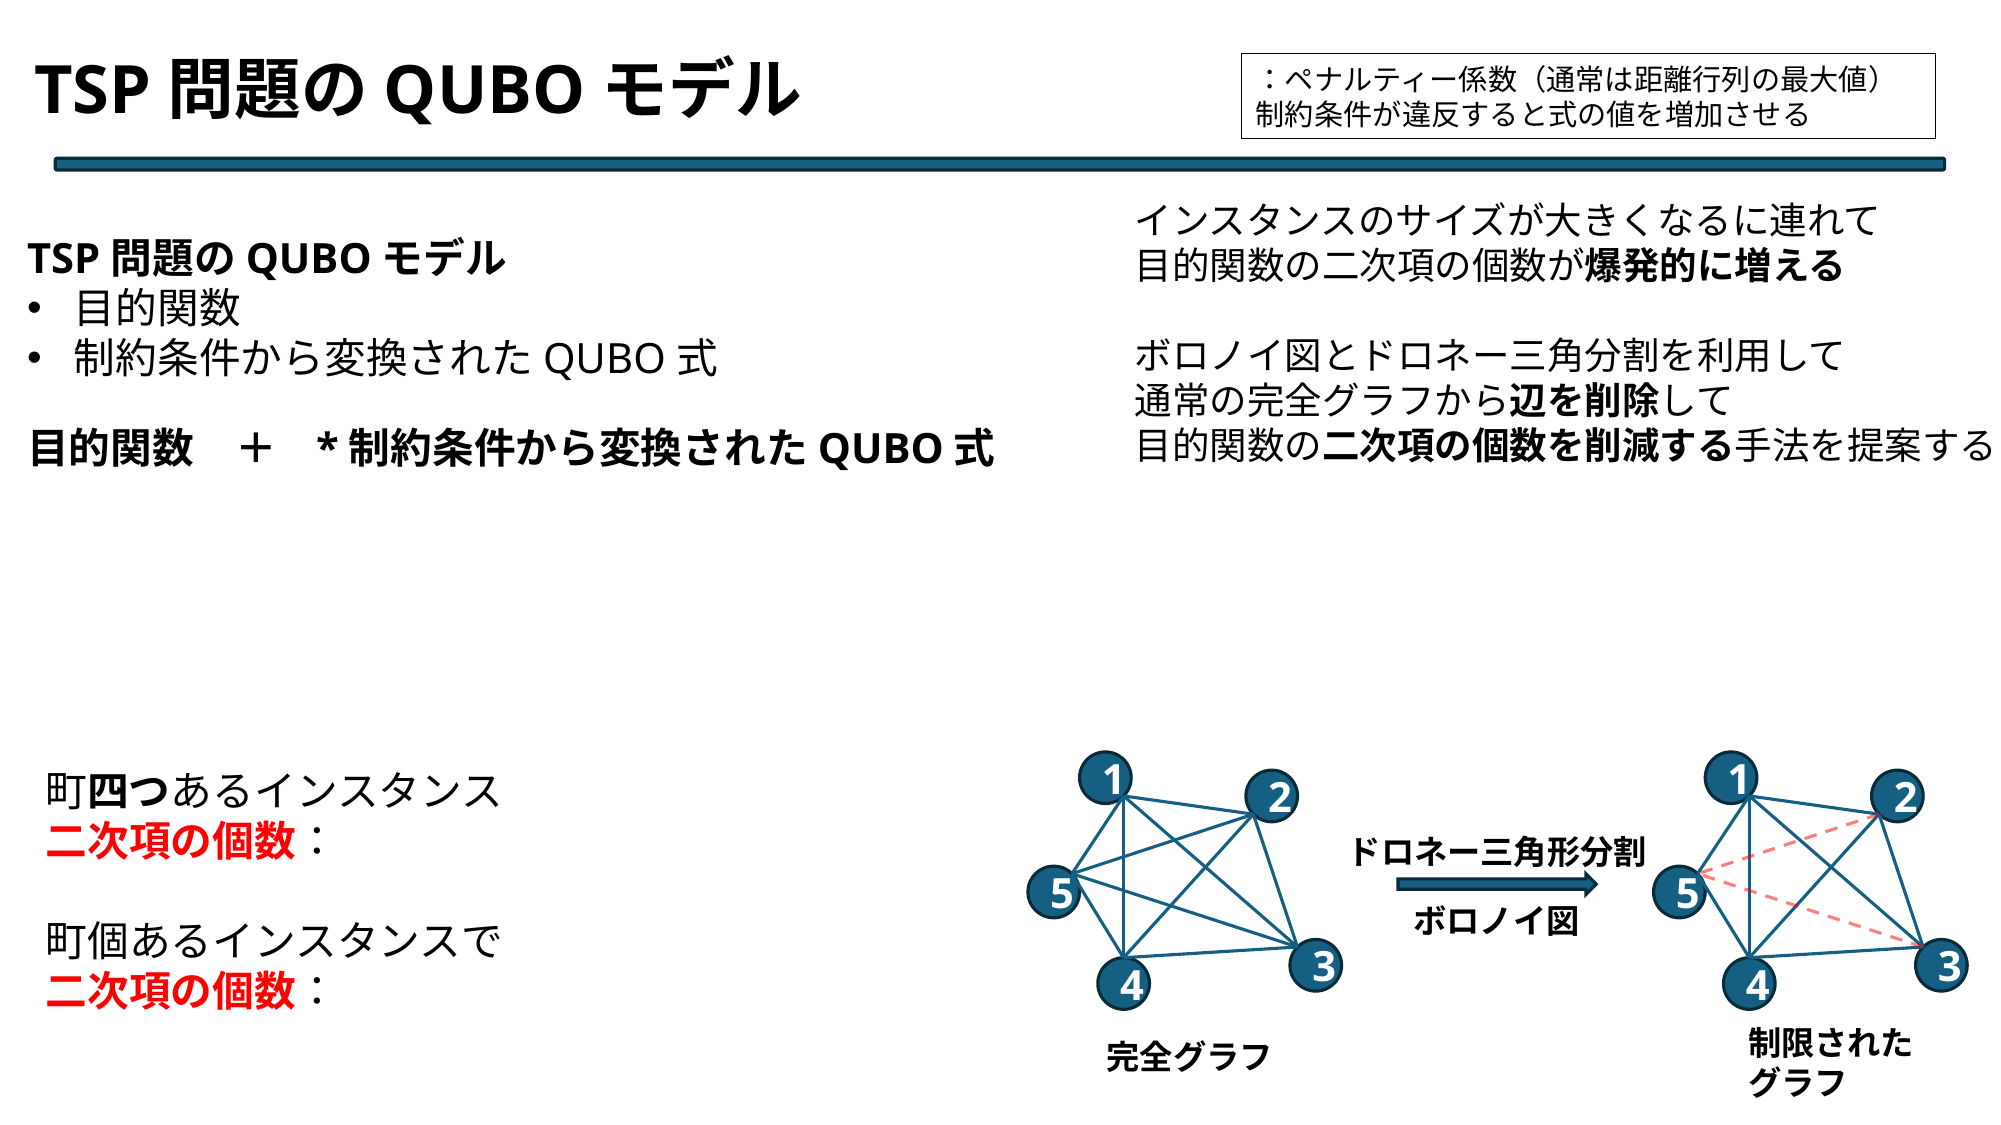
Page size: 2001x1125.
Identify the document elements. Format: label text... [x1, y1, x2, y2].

text_box [53, 156, 1947, 172]
text_box TSP問題のQUBOモデル [19, 39, 817, 135]
text_box インスタンスのサイズが大きくなるに連れて 目的関数の二次項の個数が爆発的に増える ボロノイ図とドロネー三角分割を利用して 通常の完全グラフから辺を削除して 目的関数の二次項の個数を削減する手法を提案する [1119, 189, 2000, 475]
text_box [1027, 751, 1968, 1112]
